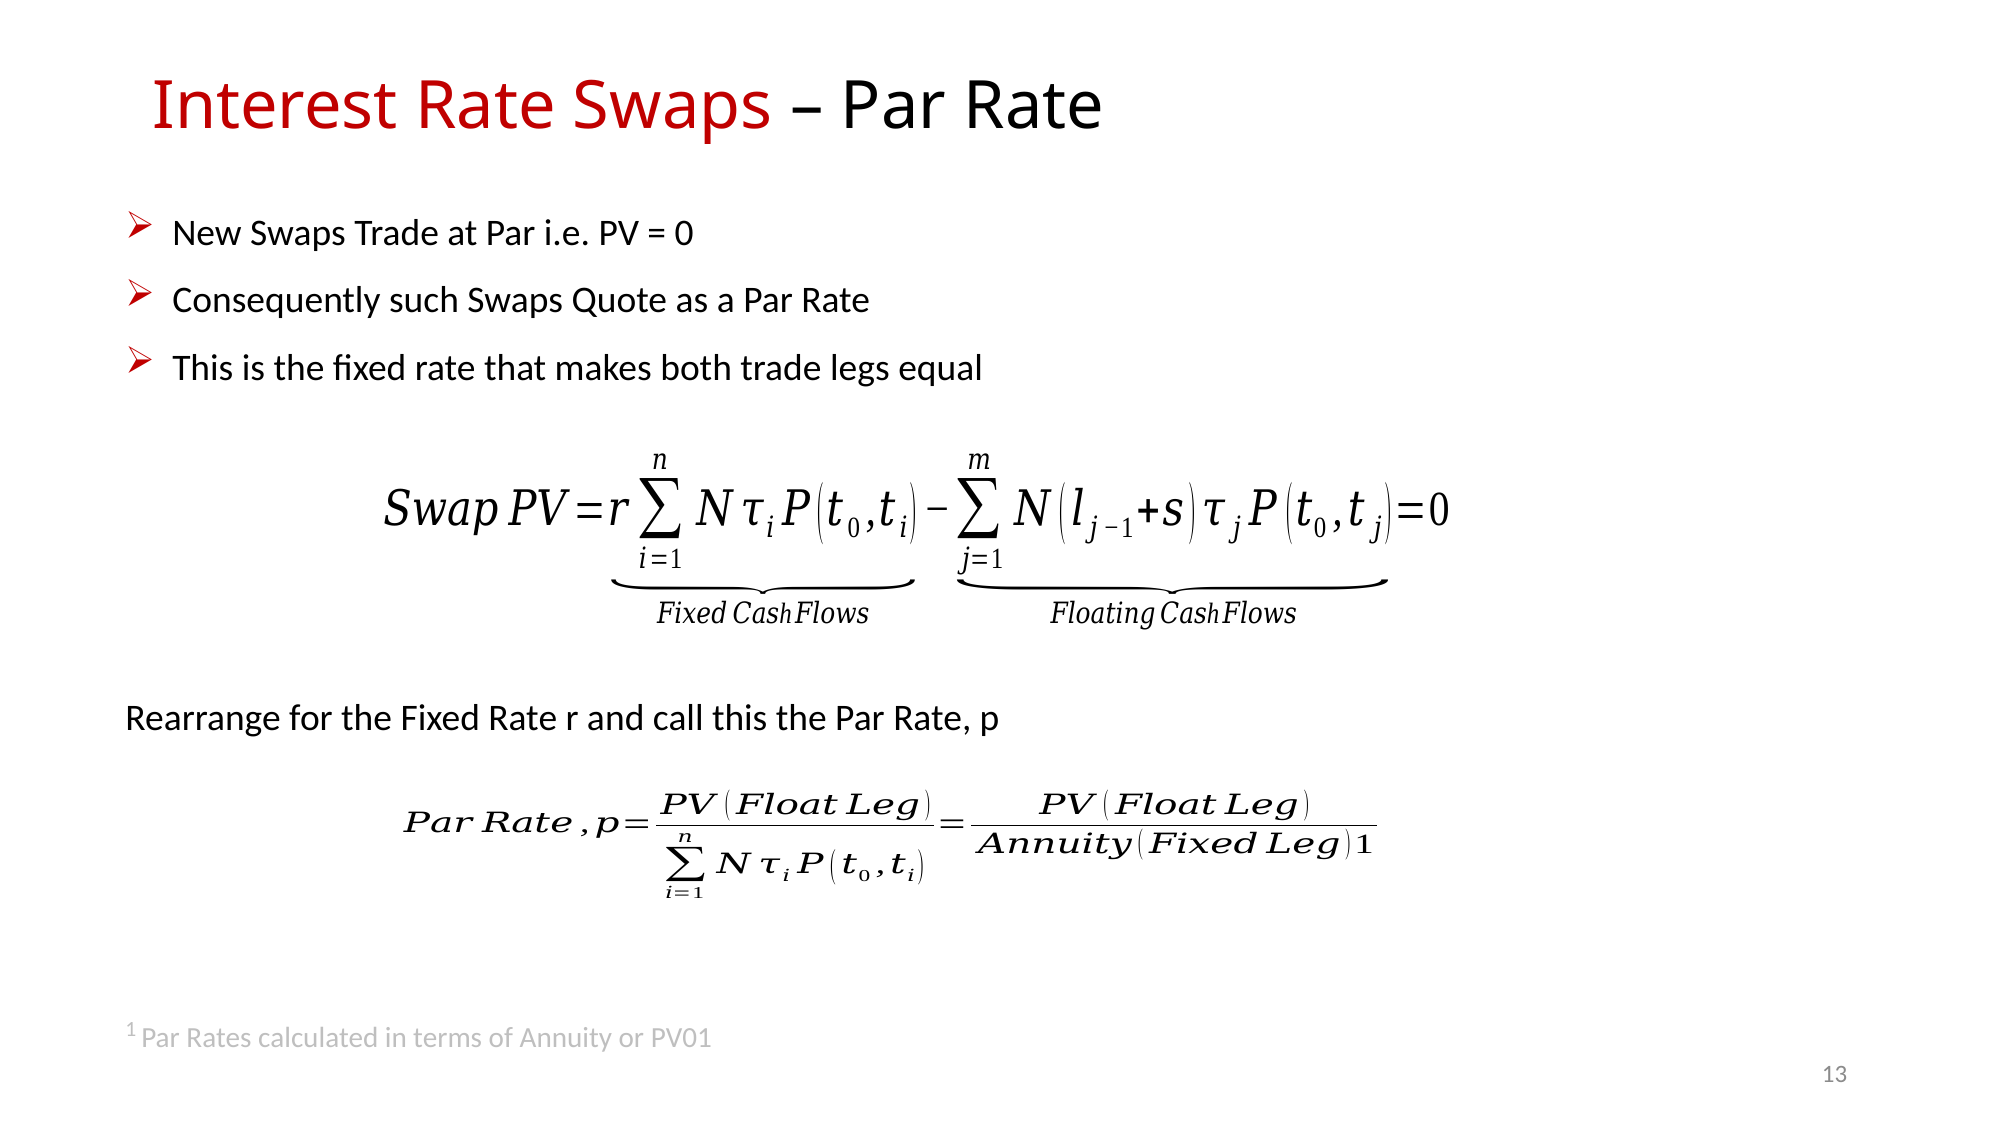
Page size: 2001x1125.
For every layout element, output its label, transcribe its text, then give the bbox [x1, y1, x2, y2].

text_box New Swaps Trade at Par i.e. PV = 0 Consequently such Swaps Quote as a Par Rate This is the fixed rate that makes both trade legs equal [110, 177, 1111, 395]
text_box 1 Par Rates calculated in terms of Annuity or PV01 [110, 980, 1111, 1063]
title Interest Rate Swaps – Par Rate [137, 59, 1863, 155]
slide_number 12 [1412, 1042, 1863, 1103]
text_box Rearrange for the Fixed Rate r and call this the Par Rate, p [110, 663, 1111, 746]
